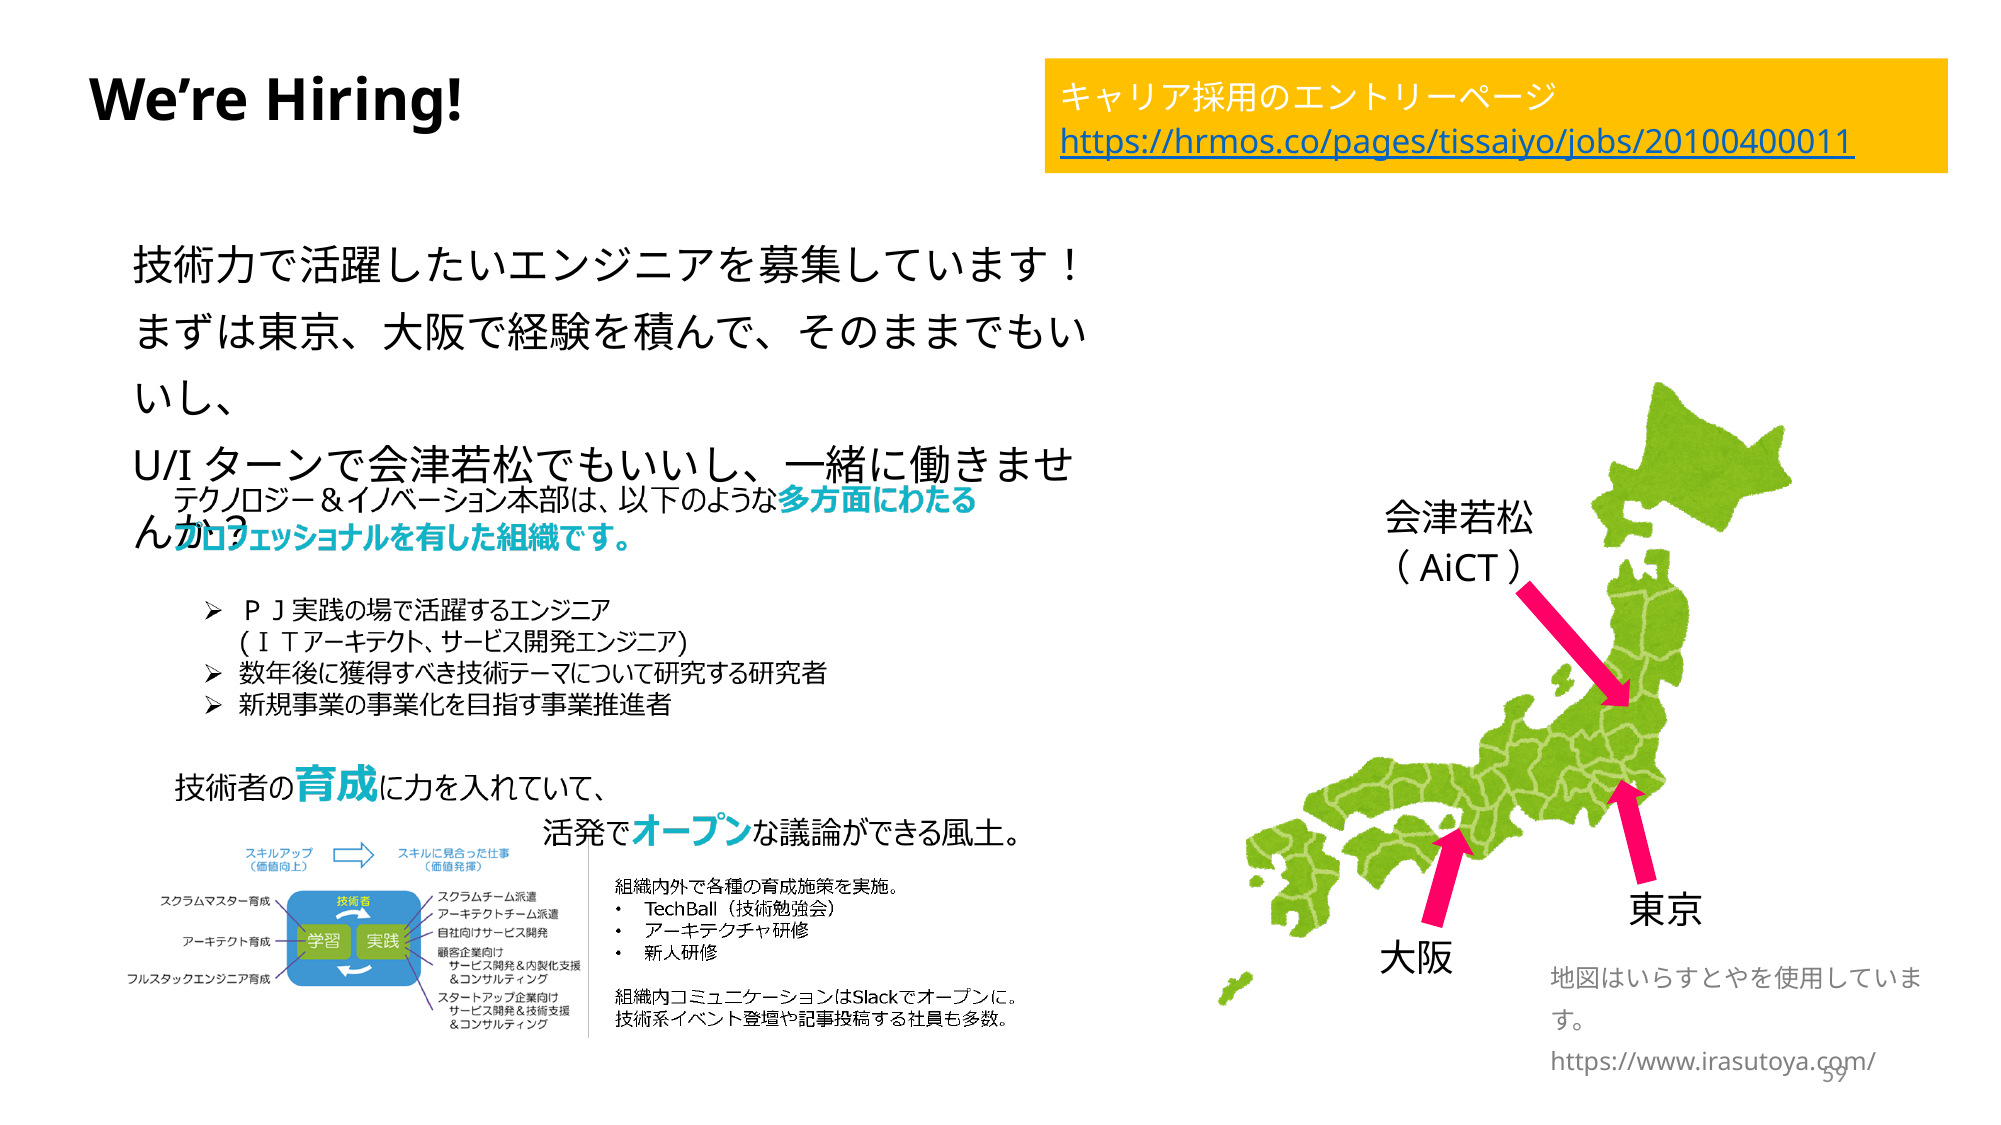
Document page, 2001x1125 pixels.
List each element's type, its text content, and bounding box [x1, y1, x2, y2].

picture [121, 470, 1044, 1043]
picture [1186, 364, 1841, 1020]
text_box 技術力で活躍したいエンジニアを募集しています！ まずは東京、大阪で経験を積んで、そのままでもいいし、 U/Iターンで会津若松でもいいし、一緒に働きませんか？ [117, 214, 1121, 563]
text_box キャリア採用のエントリーページ https://hrmos.co/pages/tissaiyo/jobs/20100400011 [1044, 58, 1948, 174]
slide_number 59 [1412, 1042, 1863, 1103]
text_box We’re Hiring! [74, 54, 1454, 140]
text_box 地図はいらすとやを使用しています。 https://www.irasutoya.com/ [1535, 943, 1959, 1084]
